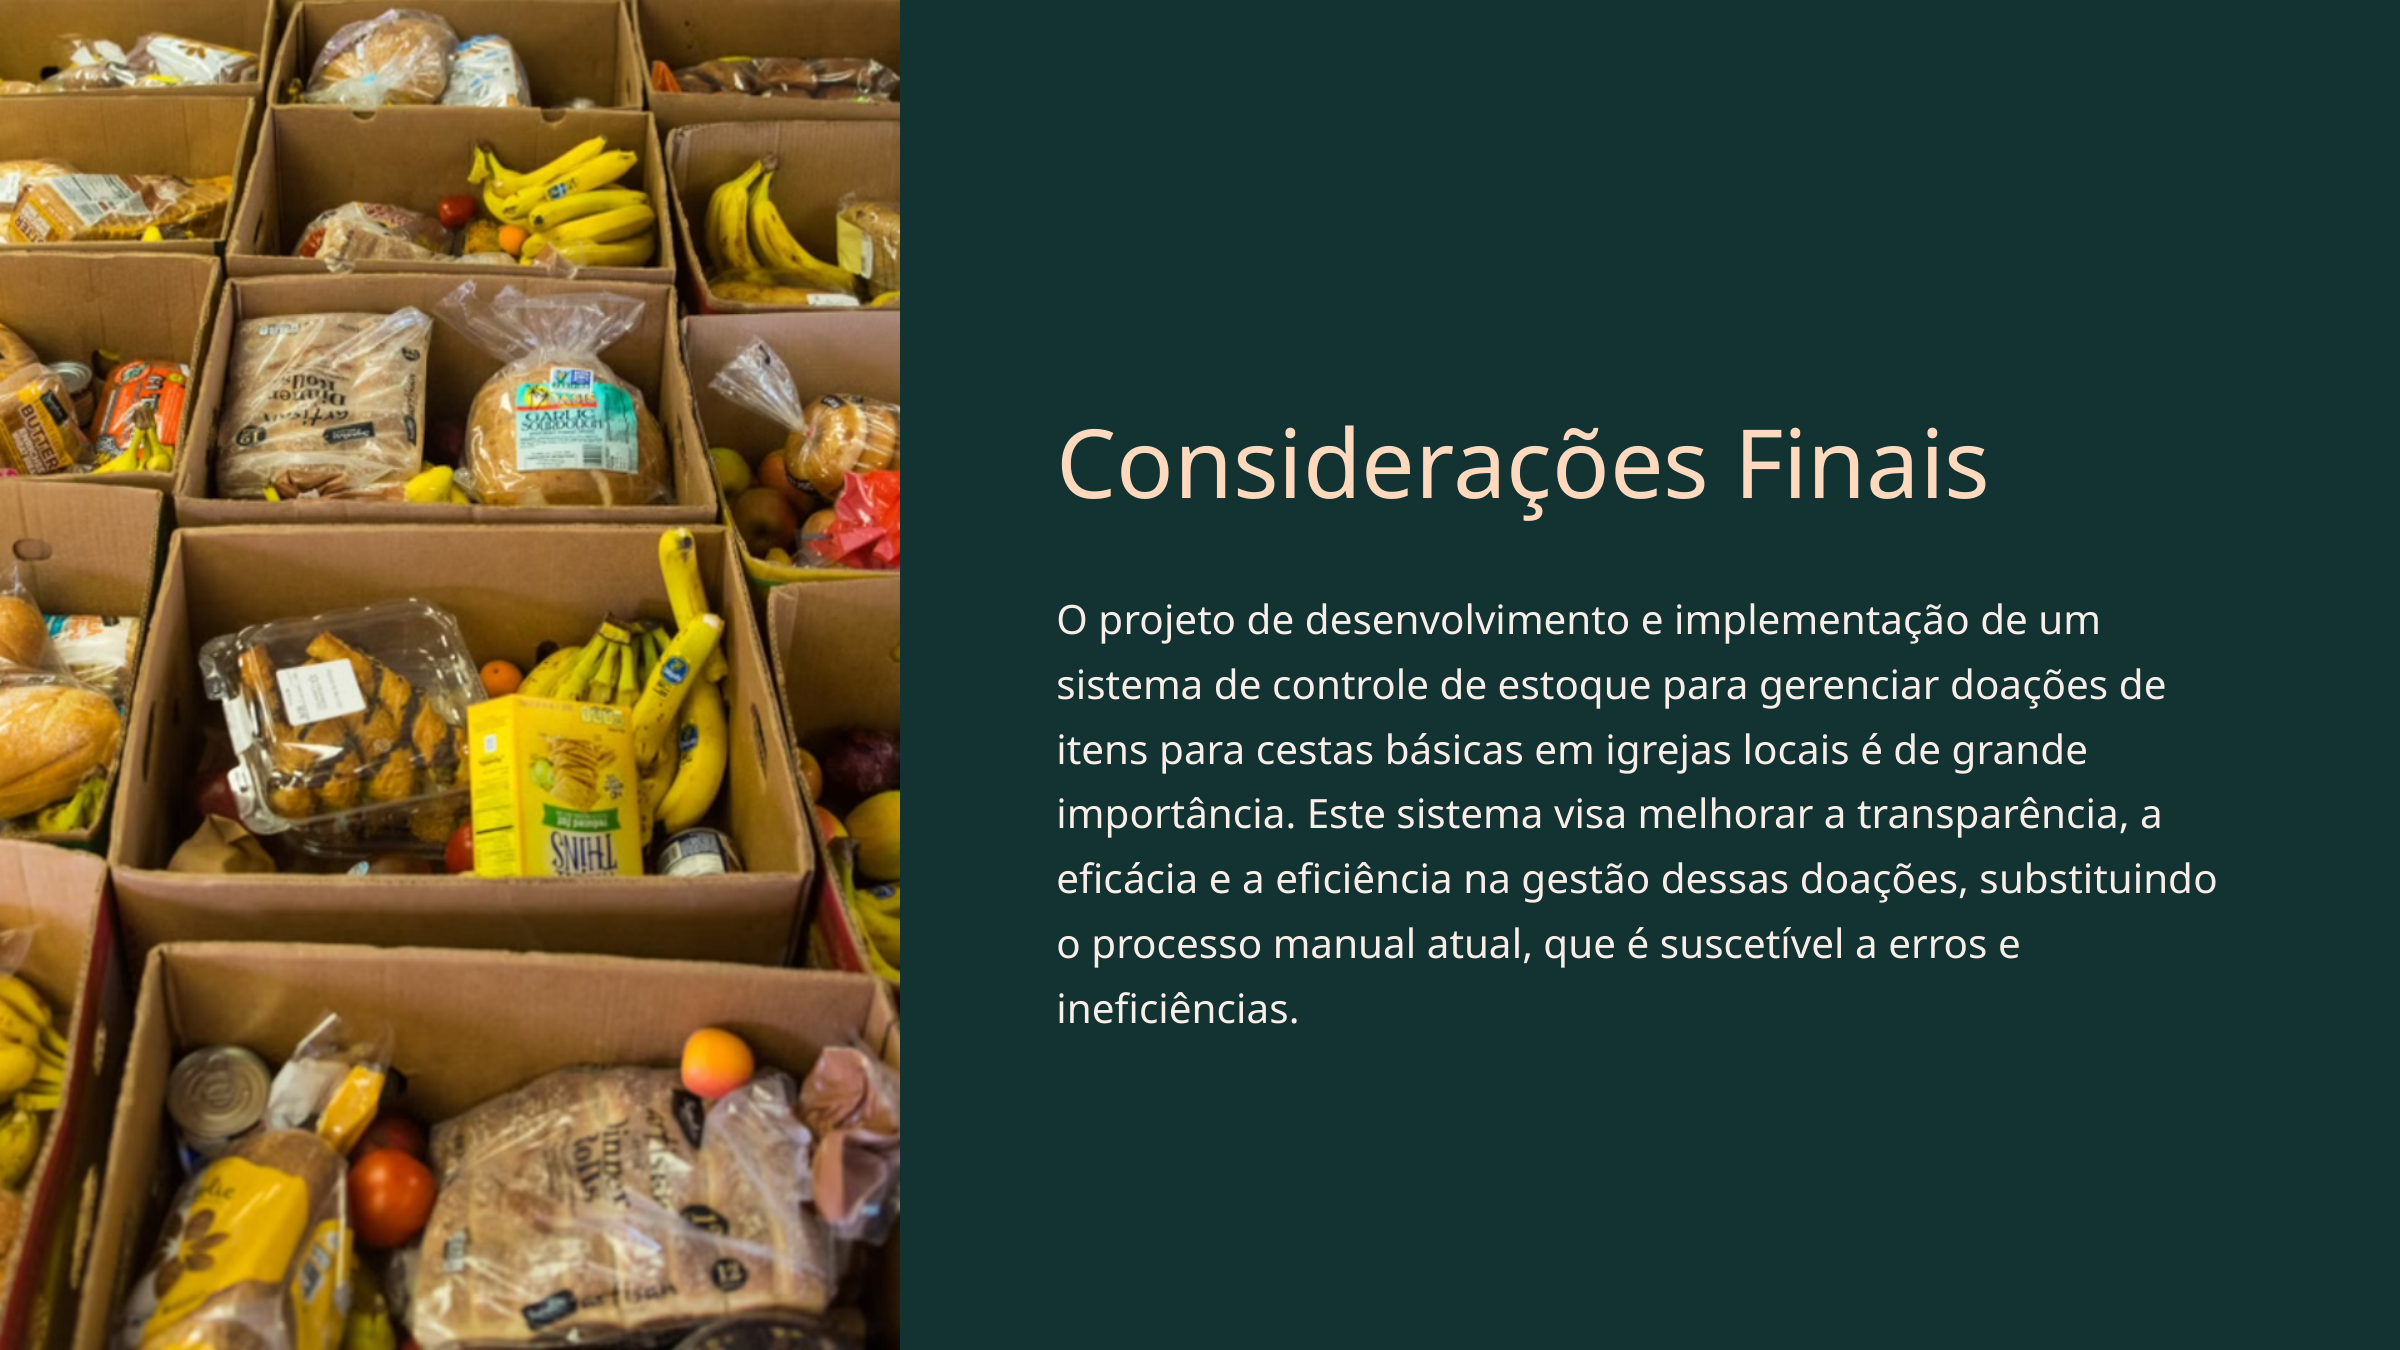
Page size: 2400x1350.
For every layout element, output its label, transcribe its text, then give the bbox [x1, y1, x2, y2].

picture [0, 0, 900, 1350]
text_box [900, 0, 2400, 1350]
text_box Considerações Finais [1041, 390, 1995, 510]
text_box O projeto de desenvolvimento e implementação de um sistema de controle de estoque para gerenciar doações de itens para cestas básicas em igrejas locais é de grande importância. Este sistema visa melhorar a transparência, a eficácia e a eficiência na gestão dessas doações, substituindo o processo manual atual, que é suscetível a erros e ineficiências. [1041, 570, 2259, 960]
